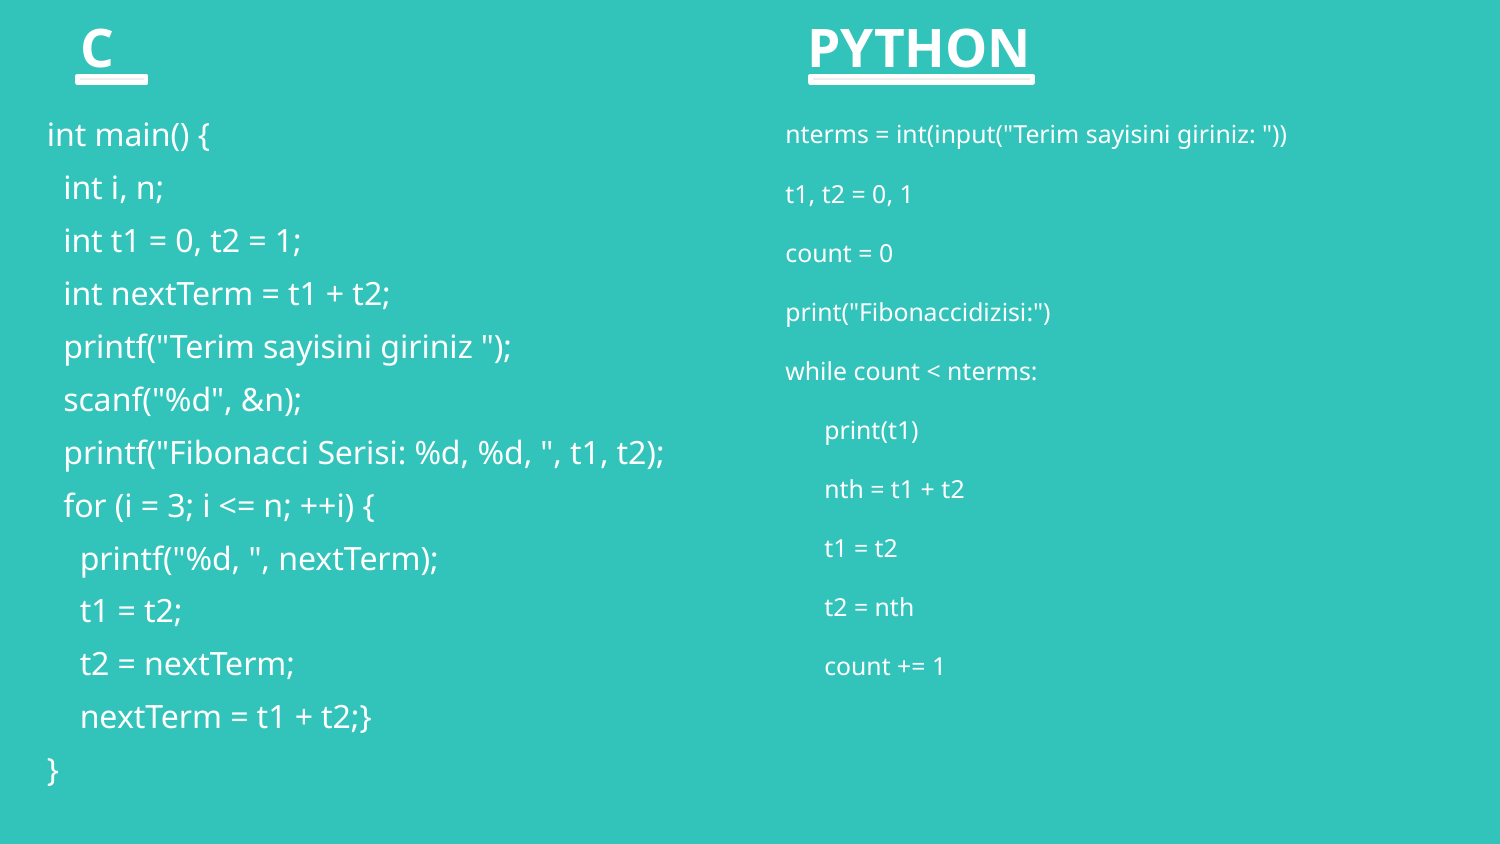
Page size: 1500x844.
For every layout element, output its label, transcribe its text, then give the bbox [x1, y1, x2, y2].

list int main() { int i, n; int t1 = 0, t2 = 1; int nextTerm = t1 + t2; printf("Terim sayisini giriniz "); scanf("%d", &n); printf("Fibonacci Serisi: %d, %d, ", t1, t2); for (i = 3; i <= n; ++i) { printf("%d, ", nextTerm); t1 = t2; t2 = nextTerm; nextTerm = t1 + t2;} } [31, 93, 688, 834]
title PYTHON [792, 0, 1449, 94]
list nterms = int(input("Terim sayisini giriniz: ")) t1, t2 = 0, 1 count = 0 print("Fibonaccidizisi:") while count < nterms: print(t1) nth = t1 + t2 t1 = t2 t2 = nth count += 1 [770, 99, 1427, 821]
text_box [810, 75, 1033, 83]
title C [65, 0, 722, 94]
text_box [77, 75, 147, 83]
